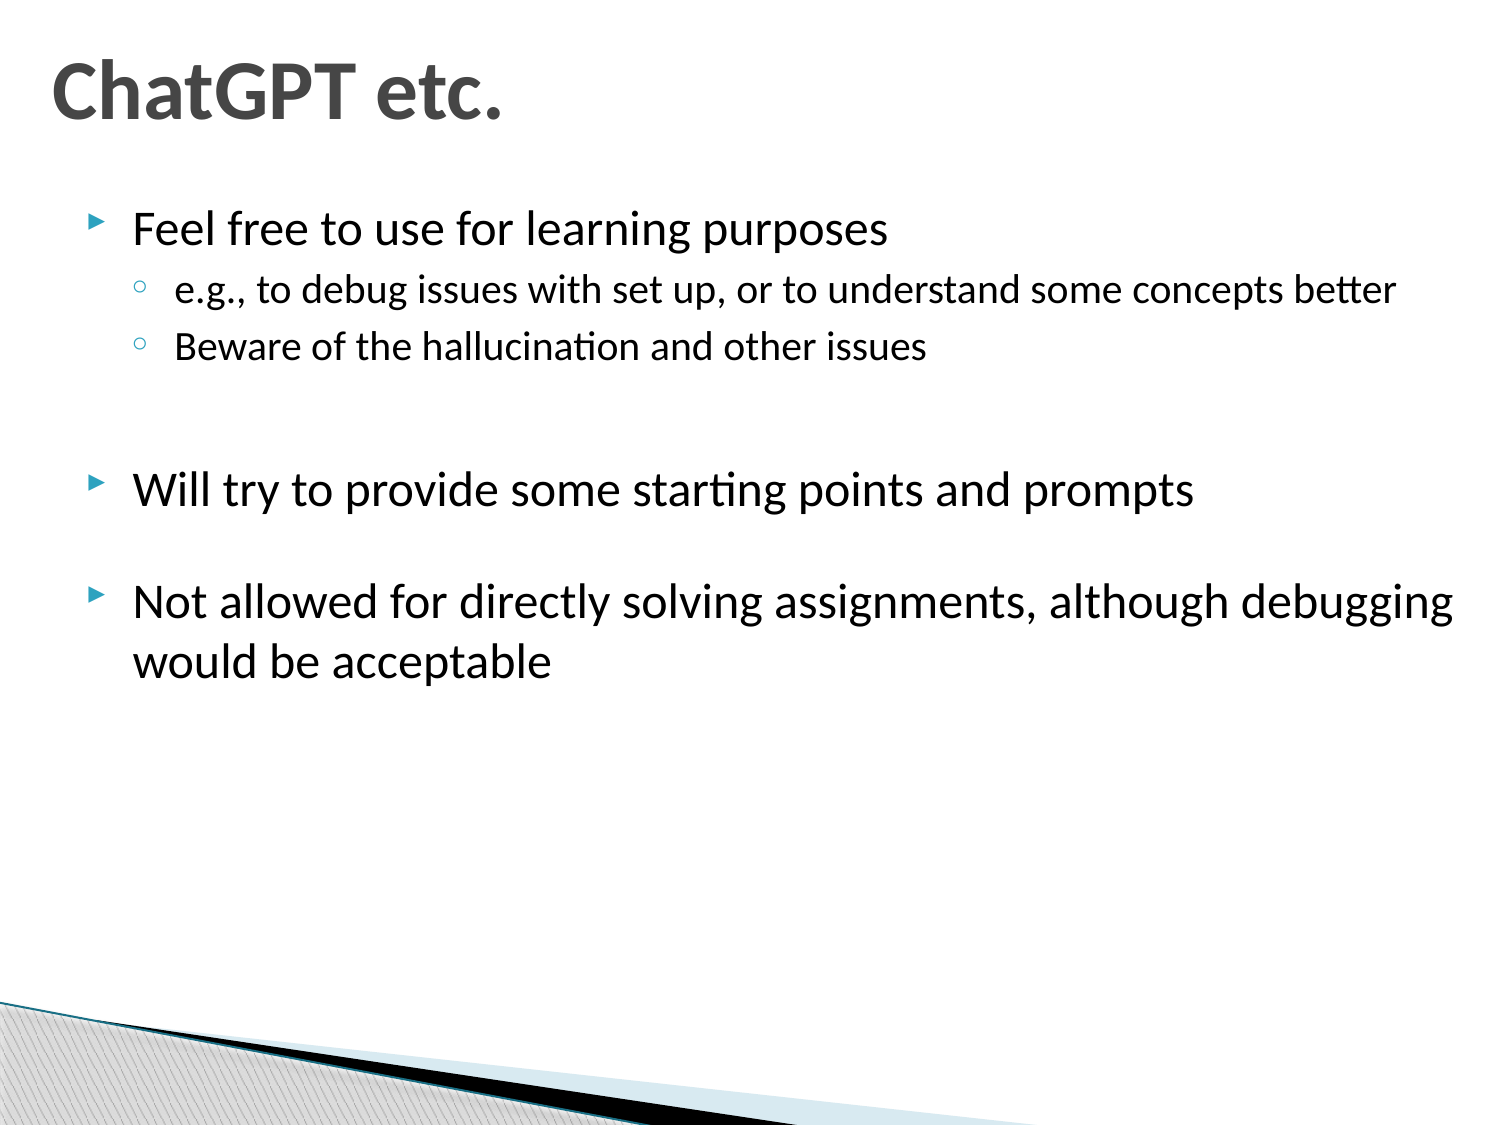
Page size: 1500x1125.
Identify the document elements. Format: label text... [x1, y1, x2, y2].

list Feel free to use for learning purposes e.g., to debug issues with set up, or to understand some concepts better Beware of the hallucination and other issues Will try to provide some starting points and prompts Not allowed for directly solving assignments, although debugging would be acceptable [37, 187, 1500, 1026]
title ChatGPT etc. [37, 24, 1425, 145]
